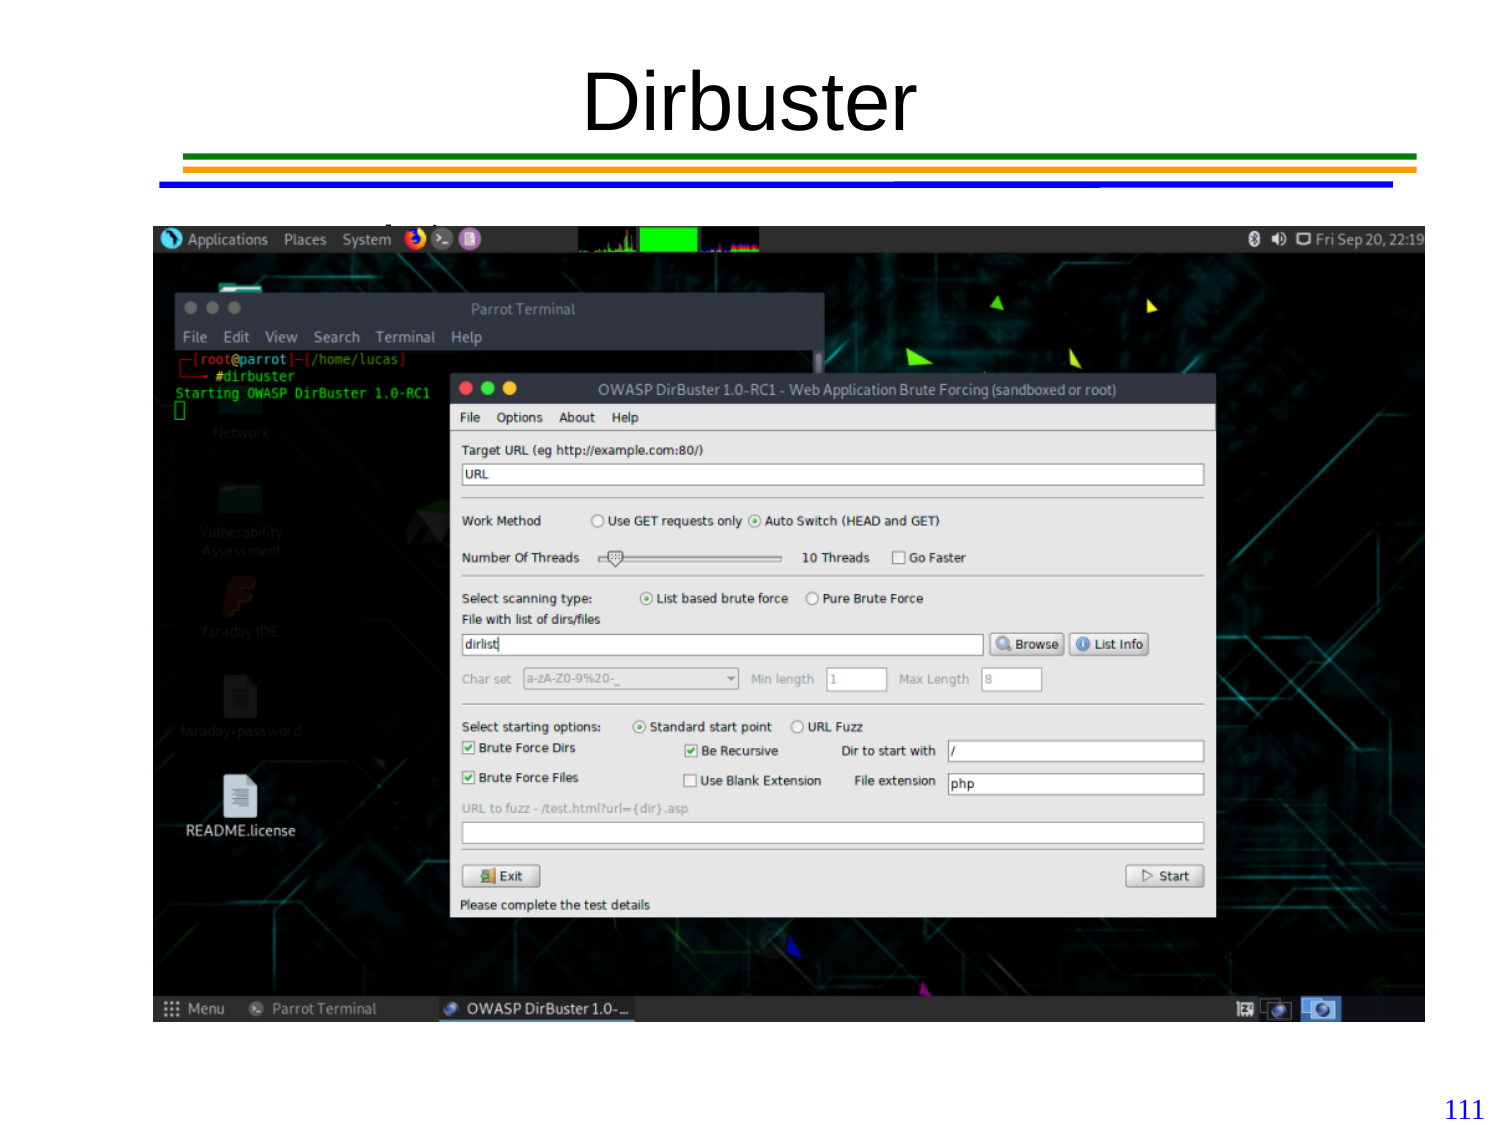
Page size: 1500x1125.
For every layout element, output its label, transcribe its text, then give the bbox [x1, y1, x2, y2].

slide_number 111 [1150, 1082, 1500, 1119]
picture [153, 226, 1426, 1022]
title Dirbuster [75, 45, 1425, 149]
list 工具大綱。 [100, 207, 1425, 1005]
